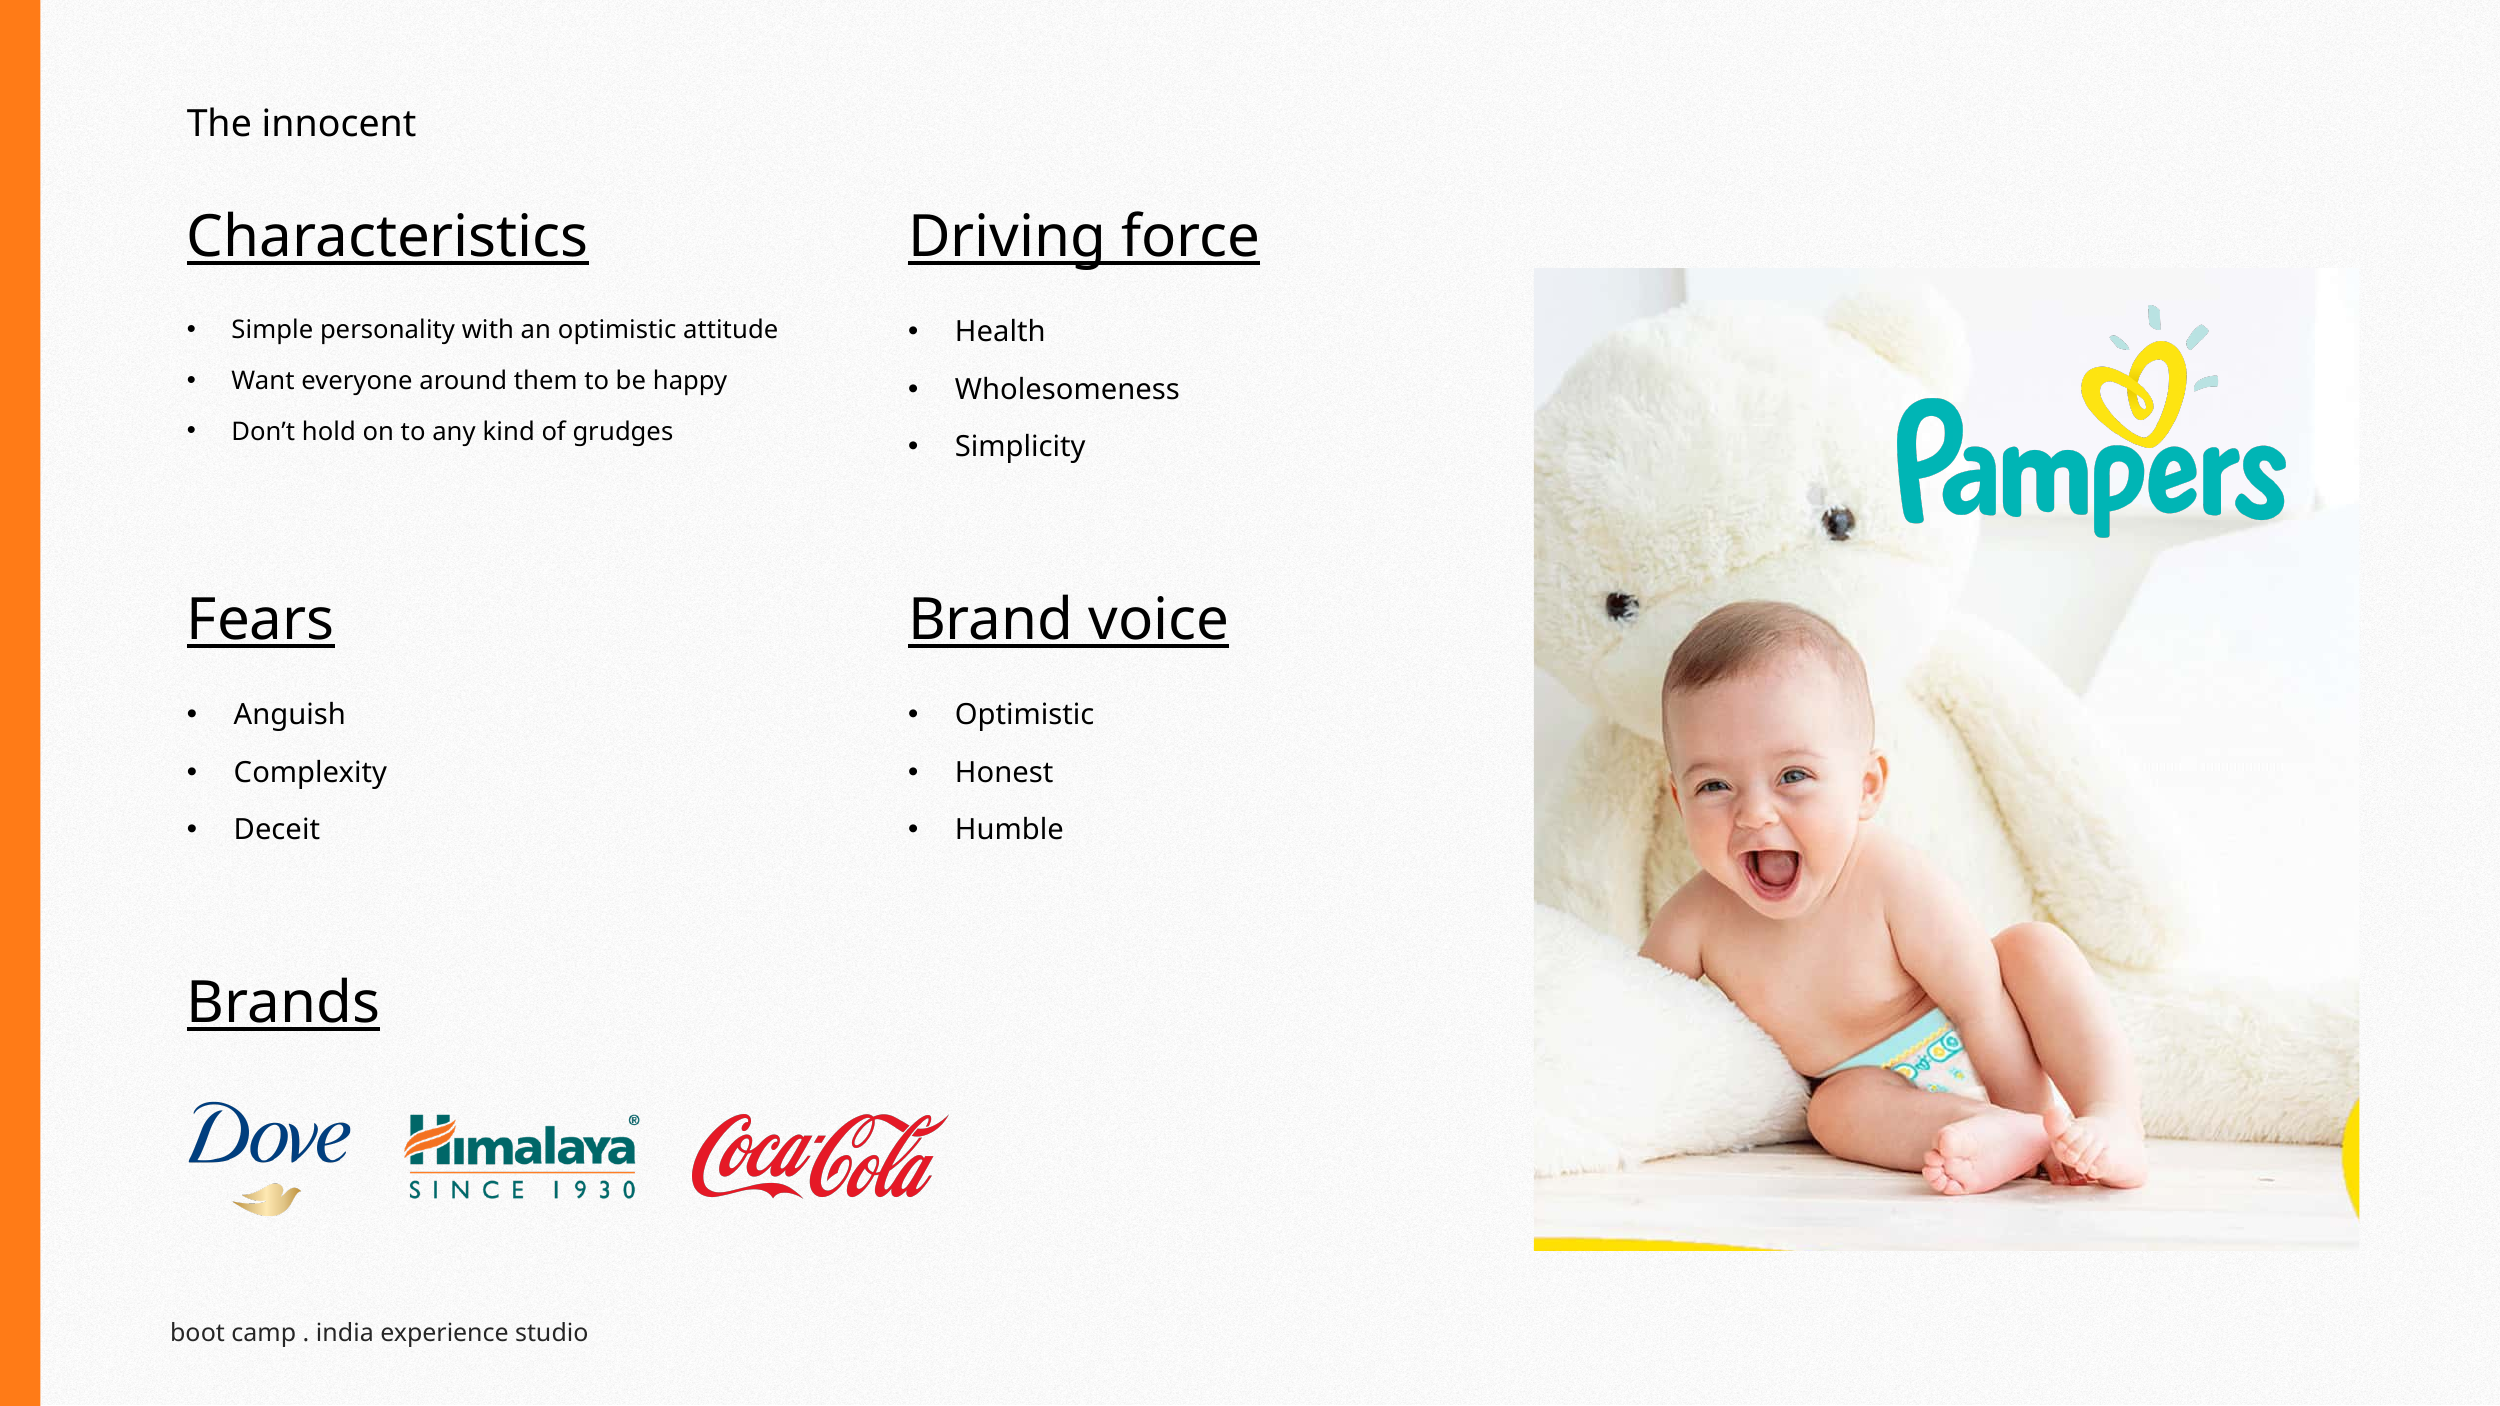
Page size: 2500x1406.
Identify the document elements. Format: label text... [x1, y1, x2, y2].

text_box Brands [171, 920, 716, 1086]
text_box The innocent [171, 96, 1114, 144]
text_box Brand voice [893, 537, 1437, 691]
text_box Driving force [893, 155, 1437, 309]
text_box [1533, 268, 2360, 1251]
text_box Anguish Complexity Deceit [171, 691, 716, 857]
list Simple personality with an optimistic attitude Want everyone around them to be happy Don’t hold on to any kind of grudges [171, 309, 797, 475]
text_box Fears [171, 537, 716, 691]
text_box Health Wholesomeness Simplicity [893, 309, 1437, 475]
picture [691, 1114, 949, 1199]
title Characteristics [171, 155, 716, 309]
picture [188, 1101, 351, 1217]
picture [399, 1085, 644, 1228]
text_box Optimistic Honest Humble [893, 691, 1437, 857]
